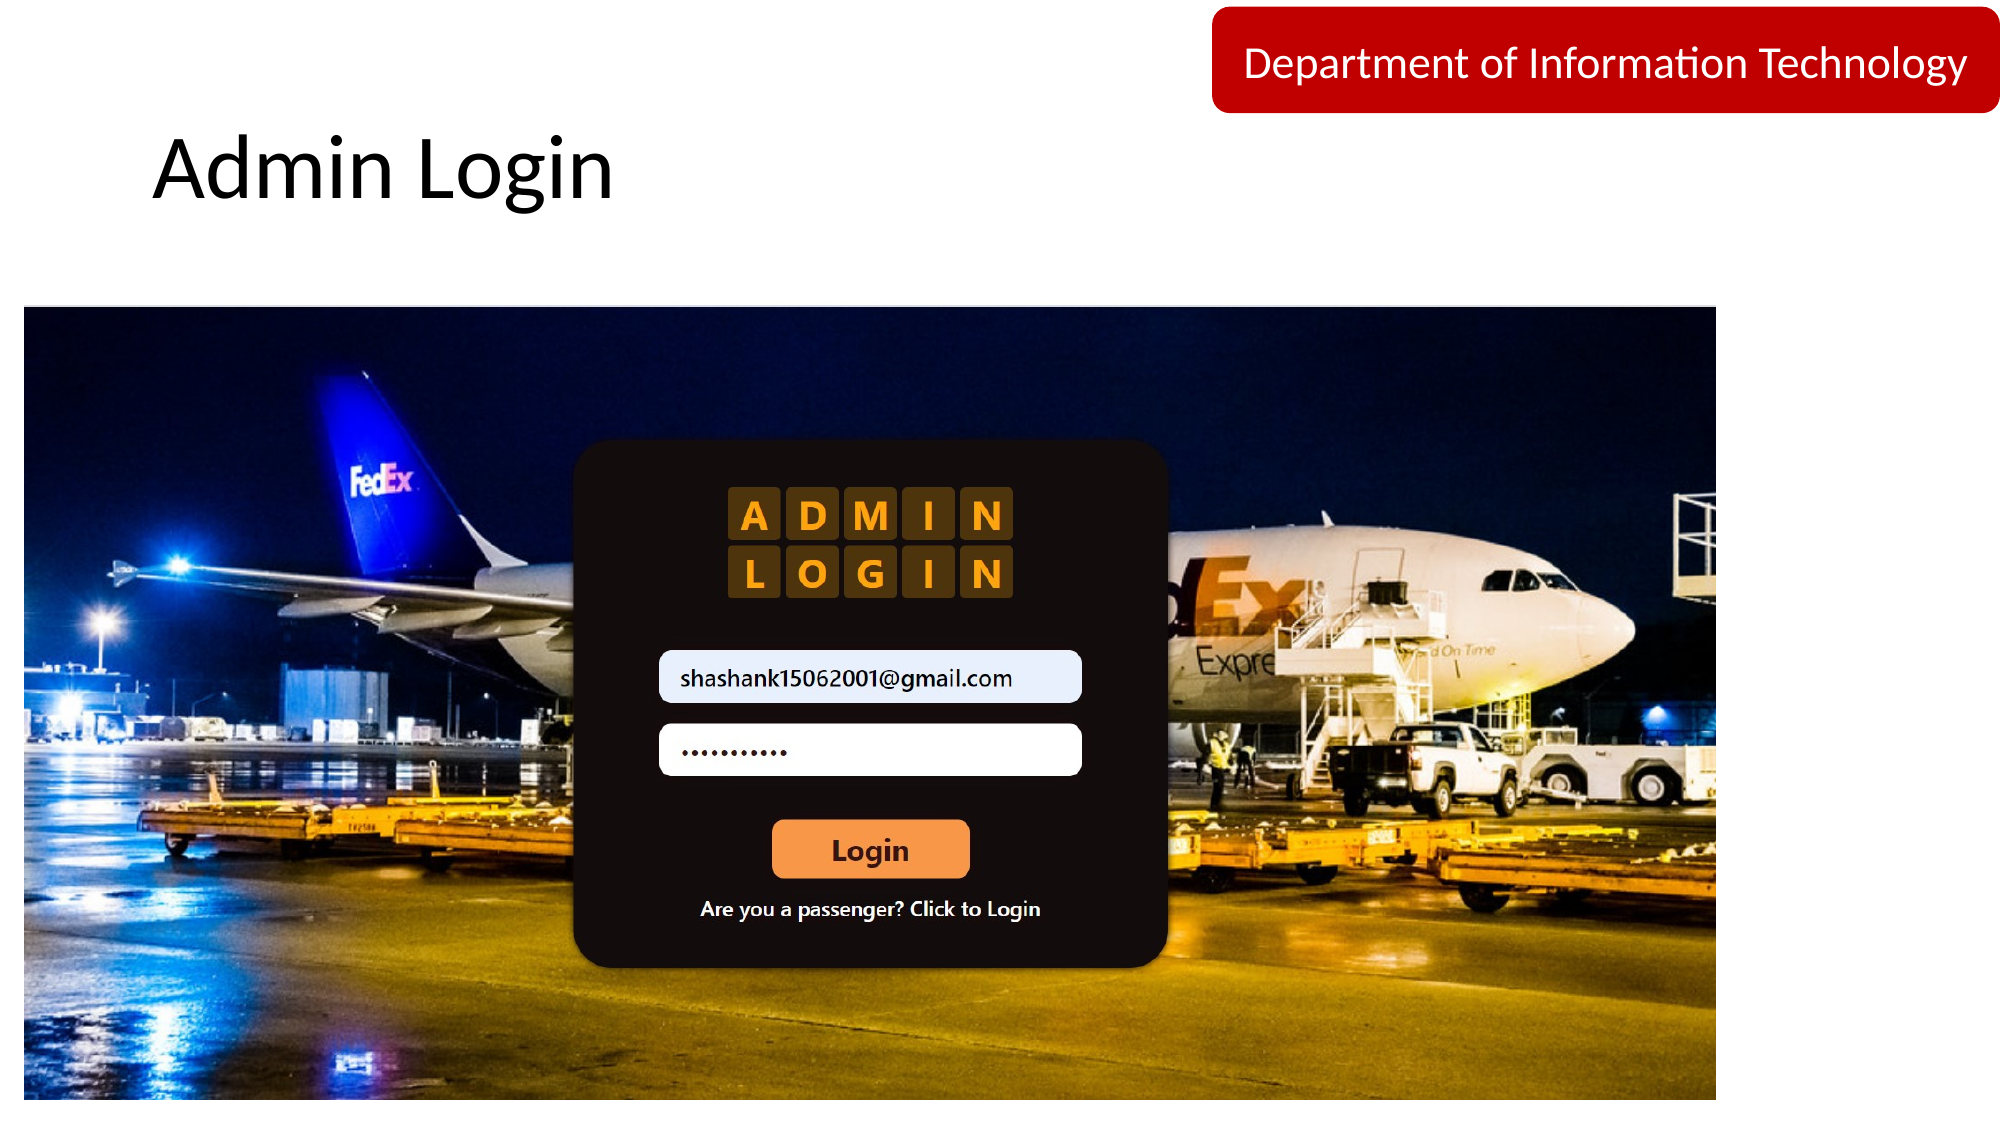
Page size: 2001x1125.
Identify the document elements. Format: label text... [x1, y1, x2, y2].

picture [24, 302, 1716, 1101]
title Admin Login [137, 59, 1863, 278]
